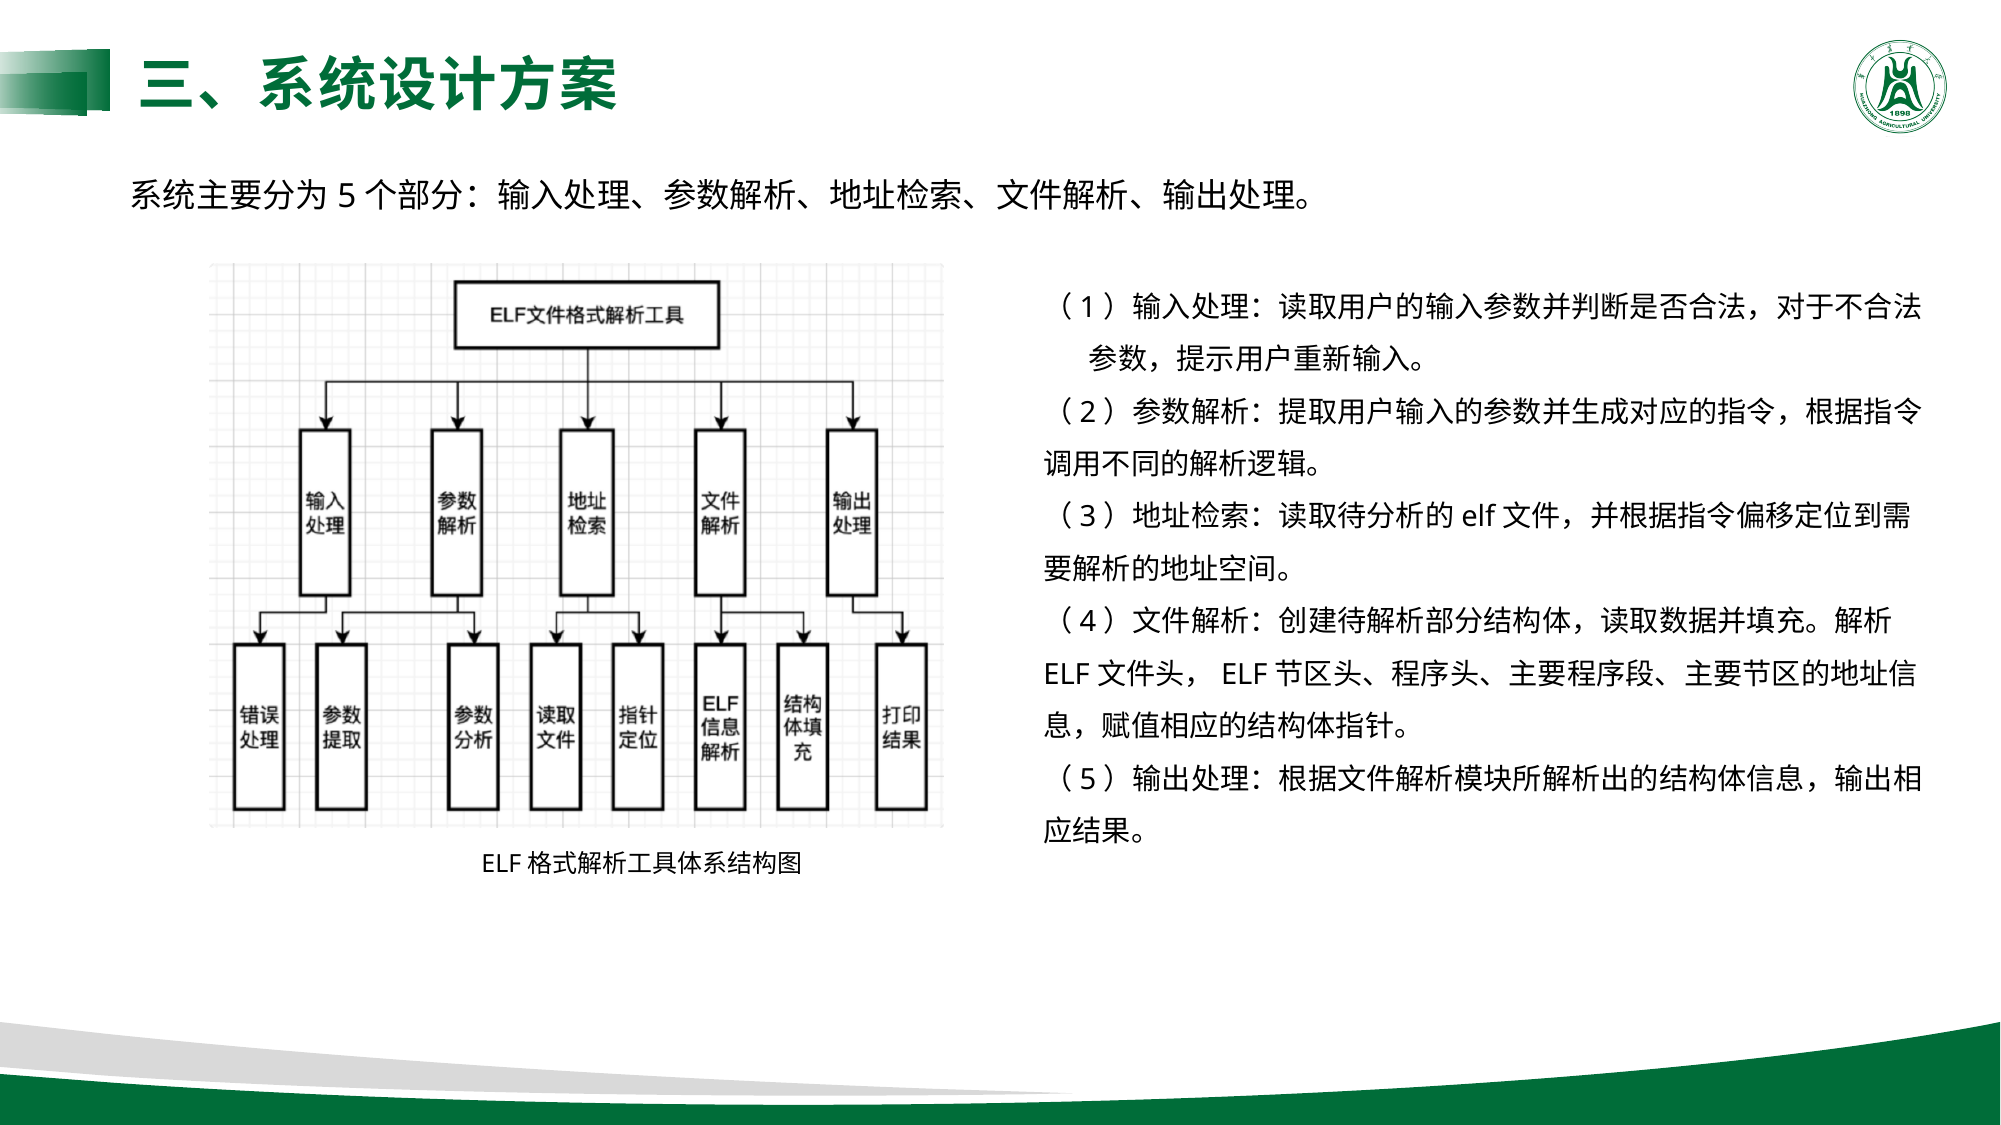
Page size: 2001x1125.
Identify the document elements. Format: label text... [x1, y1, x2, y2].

picture [208, 263, 944, 828]
text_box （1）输入处理：读取用户的输入参数并判断是否合法，对于不合法 参数，提示用户重新输入。 （2）参数解析：提取用户输入的参数并生成对应的指令，根据指令调用不同的解析逻辑。 （3）地址检索：读取待分析的elf文件，并根据指令偏移定位到需要解析的地址空间。 （4）文件解析：创建待解析部分结构体，读取数据并填充。解析ELF文件头，ELF节区头、程序头、主要程序段、主要节区的地址信息，赋值相应的结构体指针。 （5）输出处理：根据文件解析模块所解析出的结构体信息，输出相应结果。 [1028, 263, 1946, 855]
slide_number [1531, 1062, 1981, 1122]
picture [1847, 33, 1952, 137]
text_box 系统主要分为5个部分：输入处理、参数解析、地址检索、文件解析、输出处理。 [115, 166, 1344, 222]
text_box 三、系统设计方案 [122, 39, 787, 125]
text_box ELF格式解析工具体系结构图 [466, 839, 818, 885]
